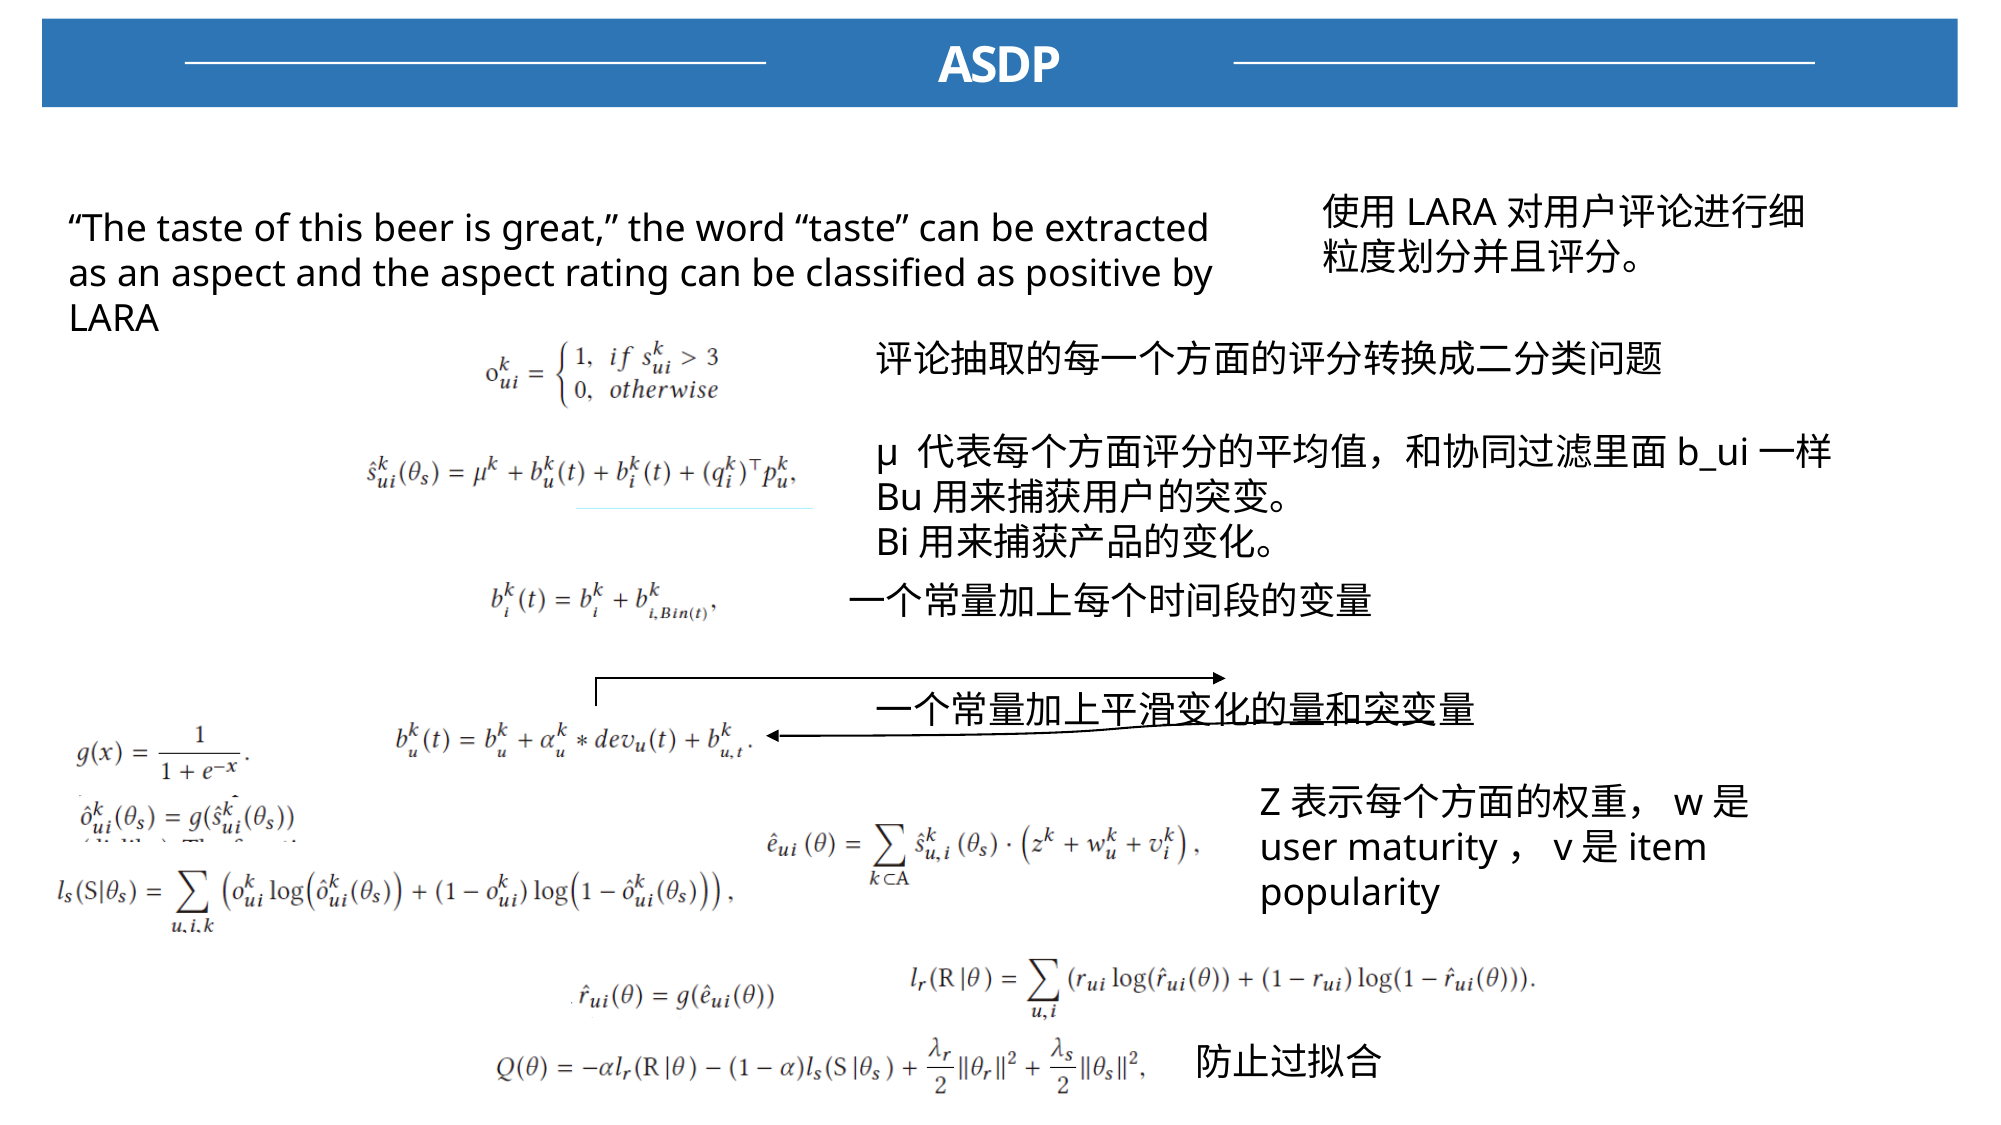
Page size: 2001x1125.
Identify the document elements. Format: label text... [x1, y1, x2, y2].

picture [571, 975, 777, 1018]
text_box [184, 61, 1815, 65]
picture [475, 328, 741, 415]
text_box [596, 678, 1226, 707]
text_box 使用LARA对用户评论进行细粒度划分并且评分。 [1307, 180, 1846, 286]
text_box ASDP [727, 65, 1273, 100]
picture [53, 716, 298, 842]
picture [42, 804, 1211, 933]
text_box [41, 18, 1959, 108]
text_box Z表示每个方面的权重，w是user maturity，v是item popularity [1244, 770, 1846, 921]
picture [358, 440, 813, 509]
picture [376, 697, 767, 775]
text_box ASDP [727, 25, 1273, 61]
text_box 一个常量加上每个时间段的变量 [833, 569, 1502, 630]
text_box 防止过拟合 [1180, 1033, 1564, 1091]
text_box μ 代表每个方面评分的平均值，和协同过滤里面b_ui一样 Bu用来捕获用户的突变。 Bi用来捕获产品的变化。 [860, 420, 1894, 571]
text_box 一个常量加上平滑变化的量和突变量 [860, 678, 1591, 739]
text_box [766, 721, 1435, 736]
picture [475, 942, 1574, 1105]
picture [457, 562, 736, 635]
text_box 评论抽取的每一个方面的评分转换成二分类问题 [860, 328, 1846, 388]
text_box “The taste of this beer is great,” the word “taste” can be extracted as an aspect and the aspect rating can be classified as positive by LARA [53, 196, 1254, 347]
